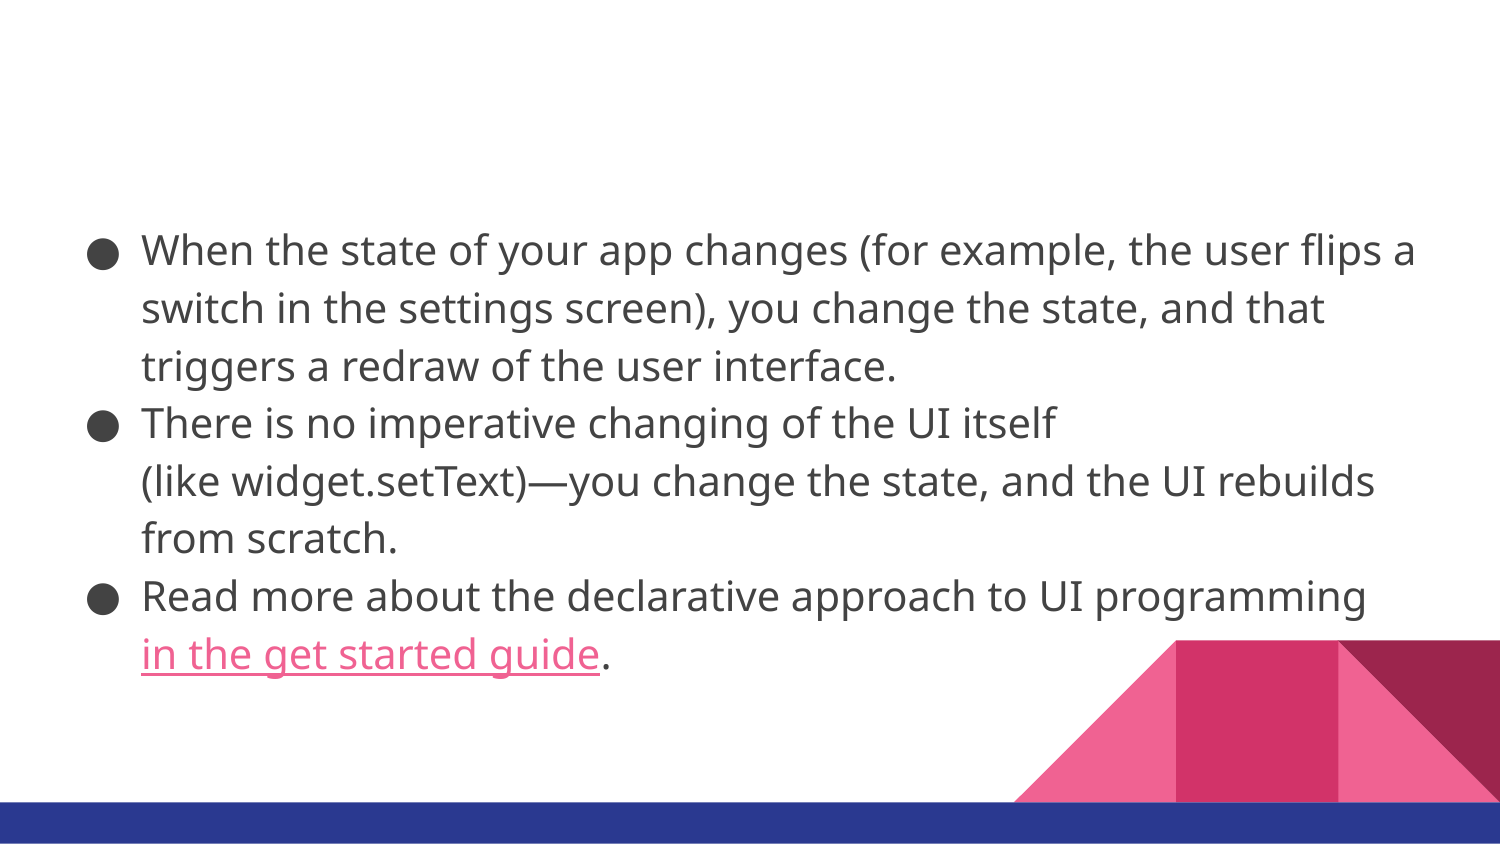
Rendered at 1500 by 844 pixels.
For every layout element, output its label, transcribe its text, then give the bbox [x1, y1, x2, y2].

list When the state of your app changes (for example, the user flips a switch in the settings screen), you change the state, and that triggers a redraw of the user interface. There is no imperative changing of the UI itself (like widget.setText)—you change the state, and the UI rebuilds from scratch. Read more about the declarative approach to UI programming in the get started guide. [51, 201, 1449, 750]
